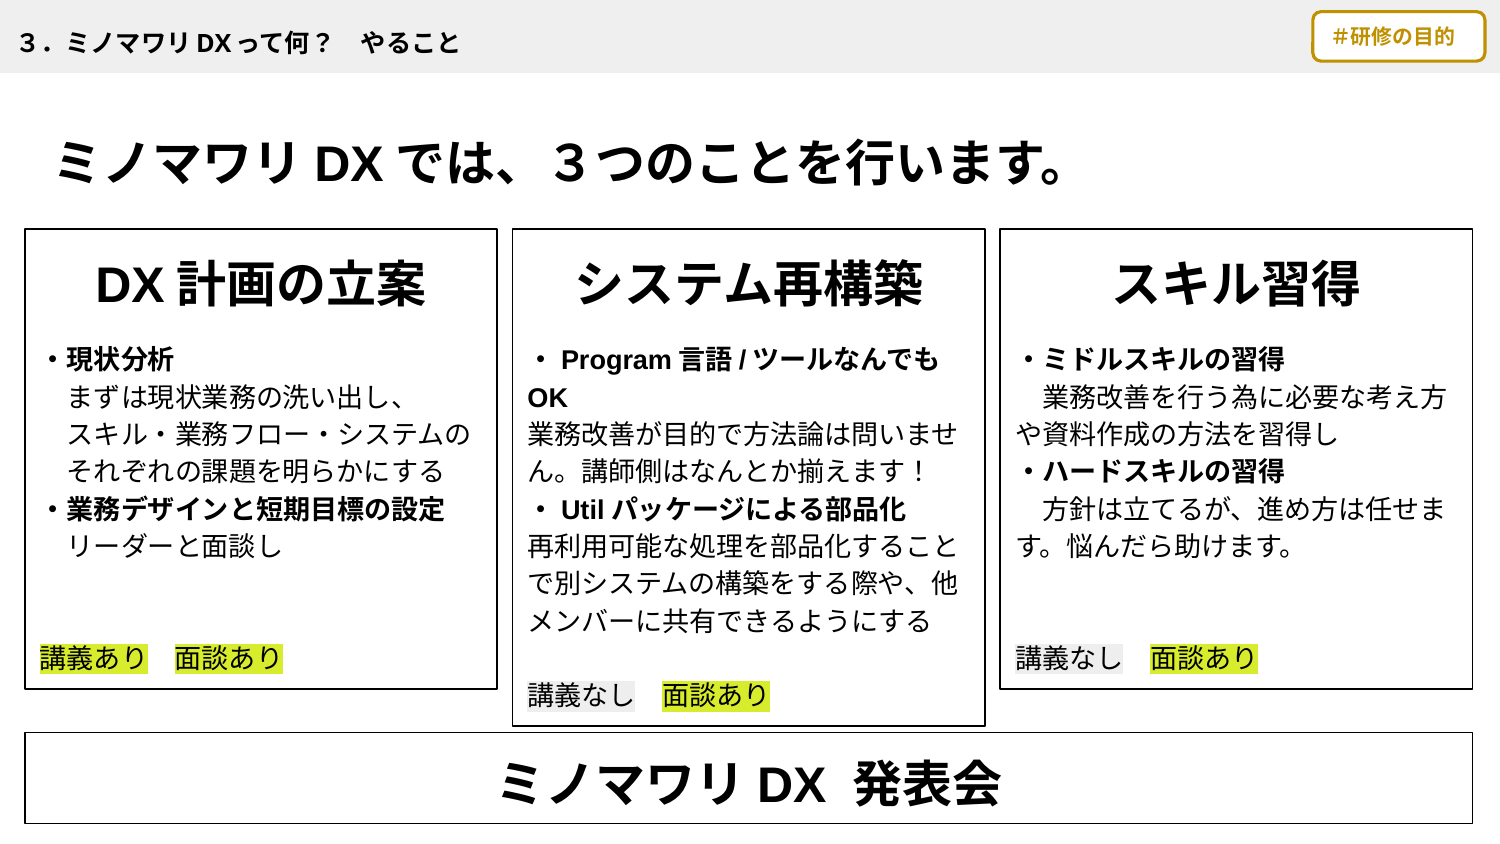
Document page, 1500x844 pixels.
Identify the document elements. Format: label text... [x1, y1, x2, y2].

text_box DX計画の立案 ・現状分析 まずは現状業務の洗い出し、 スキル・業務フロー・システムの それぞれの課題を明らかにする ・業務デザインと短期目標の設定 リーダーと面談し 講義あり 面談あり [24, 228, 498, 689]
title ３．ミノマワリDXって何？ やること [0, 0, 1500, 73]
text_box ＃研修の目的 [1312, 11, 1485, 62]
text_box ミノマワリDXでは、３つのことを行います。 [37, 107, 1429, 206]
text_box スキル習得 ・ミドルスキルの習得 業務改善を行う為に必要な考え方や資料作成の方法を習得し ・ハードスキルの習得 方針は立てるが、進め方は任せます。悩んだら助けます。 講義なし 面談あり [1000, 228, 1473, 689]
text_box ミノマワリDX 発表会 [24, 732, 1473, 824]
text_box システム再構築 ・Program言語/ツールなんでもOK 業務改善が目的で方法論は問いません。講師側はなんとか揃えます！ ・Utilパッケージによる部品化 再利用可能な処理を部品化することで別システムの構築をする際や、他メンバーに共有できるようにする 講義なし 面談あり [512, 228, 985, 727]
